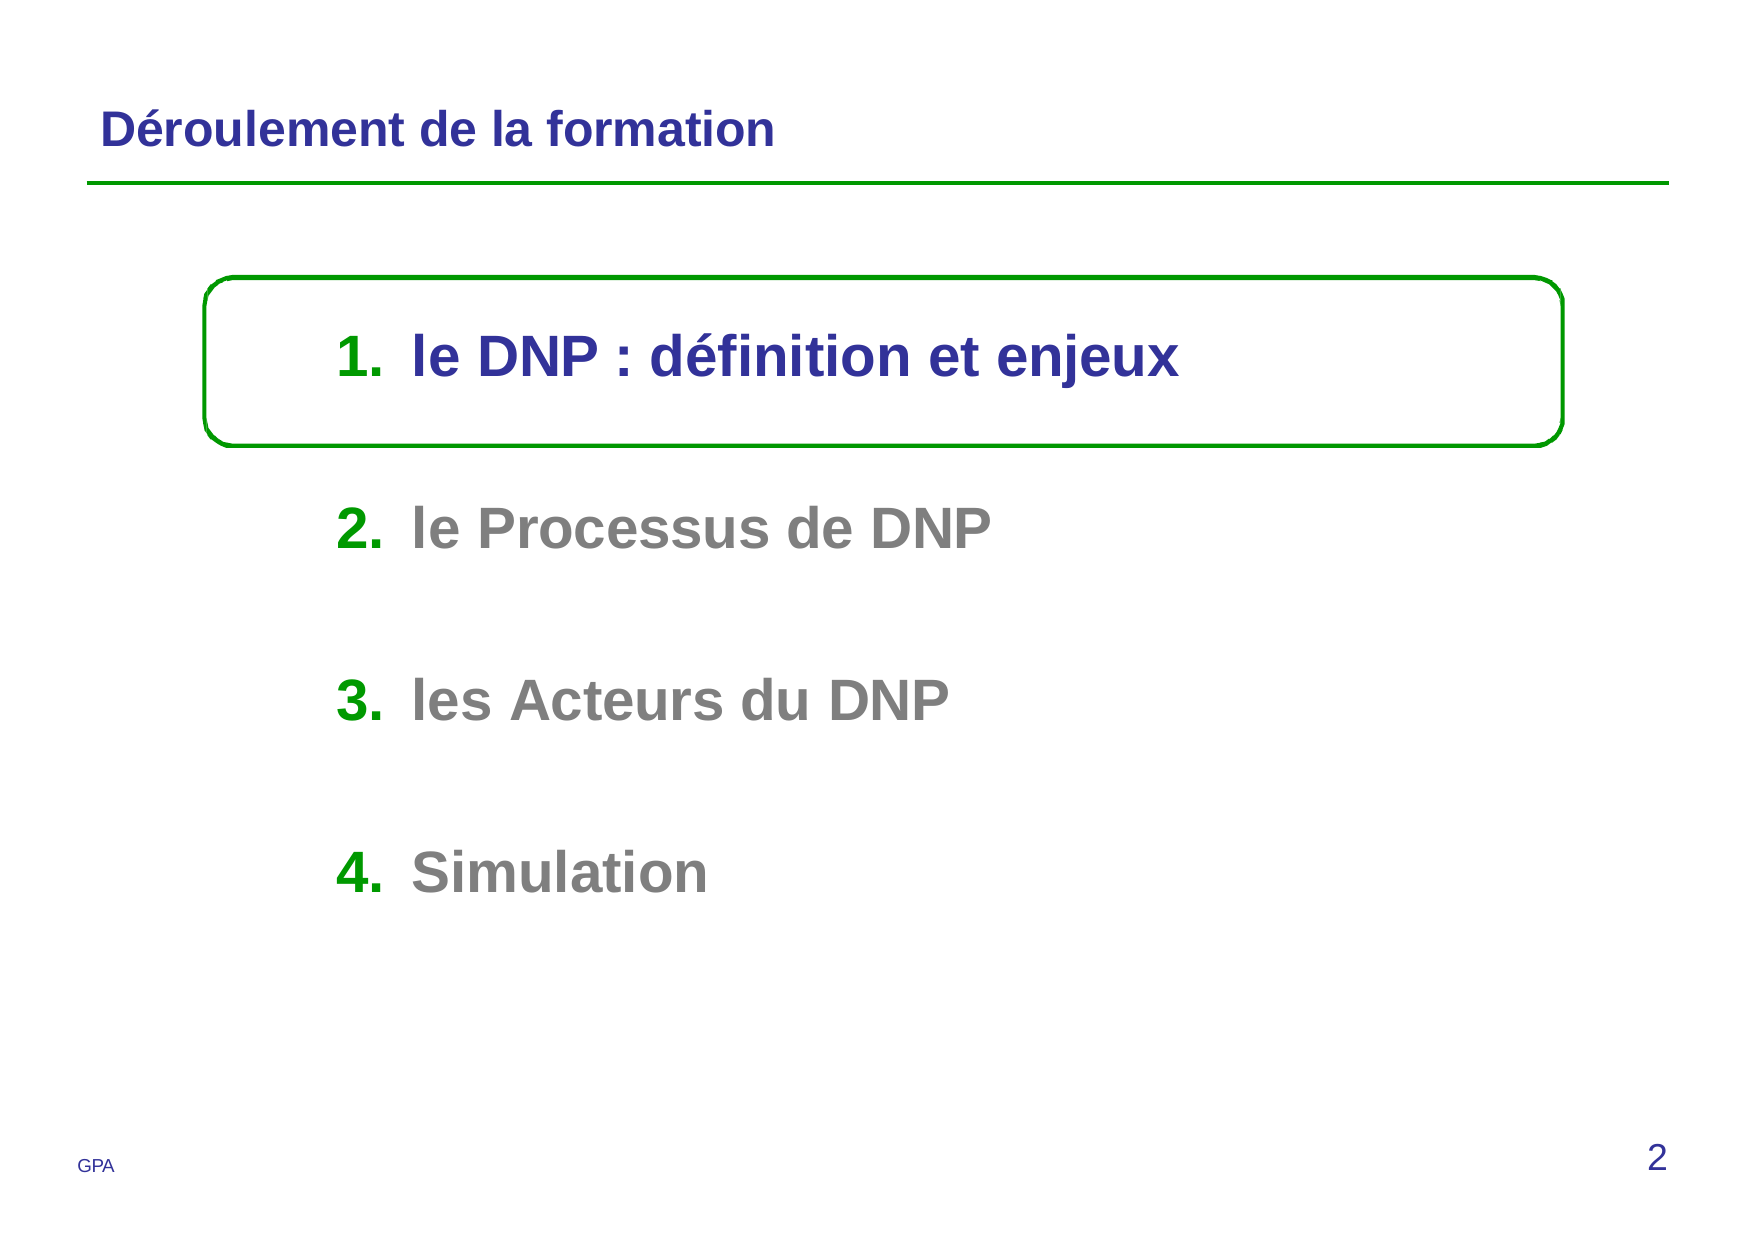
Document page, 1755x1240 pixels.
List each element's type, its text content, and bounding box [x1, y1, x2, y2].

slide_number 2 [1622, 1134, 1673, 1240]
footer GPA [75, 1153, 431, 1240]
text_box le DNP : définition et enjeux le Processus de DNP les Acteurs du DNP Simulation [334, 315, 1184, 443]
text_box [202, 274, 1565, 448]
title Déroulement de la formation [98, 94, 779, 304]
text_box le DNP : définition et enjeux le Processus de DNP les Acteurs du DNP Simulation [334, 448, 1184, 905]
